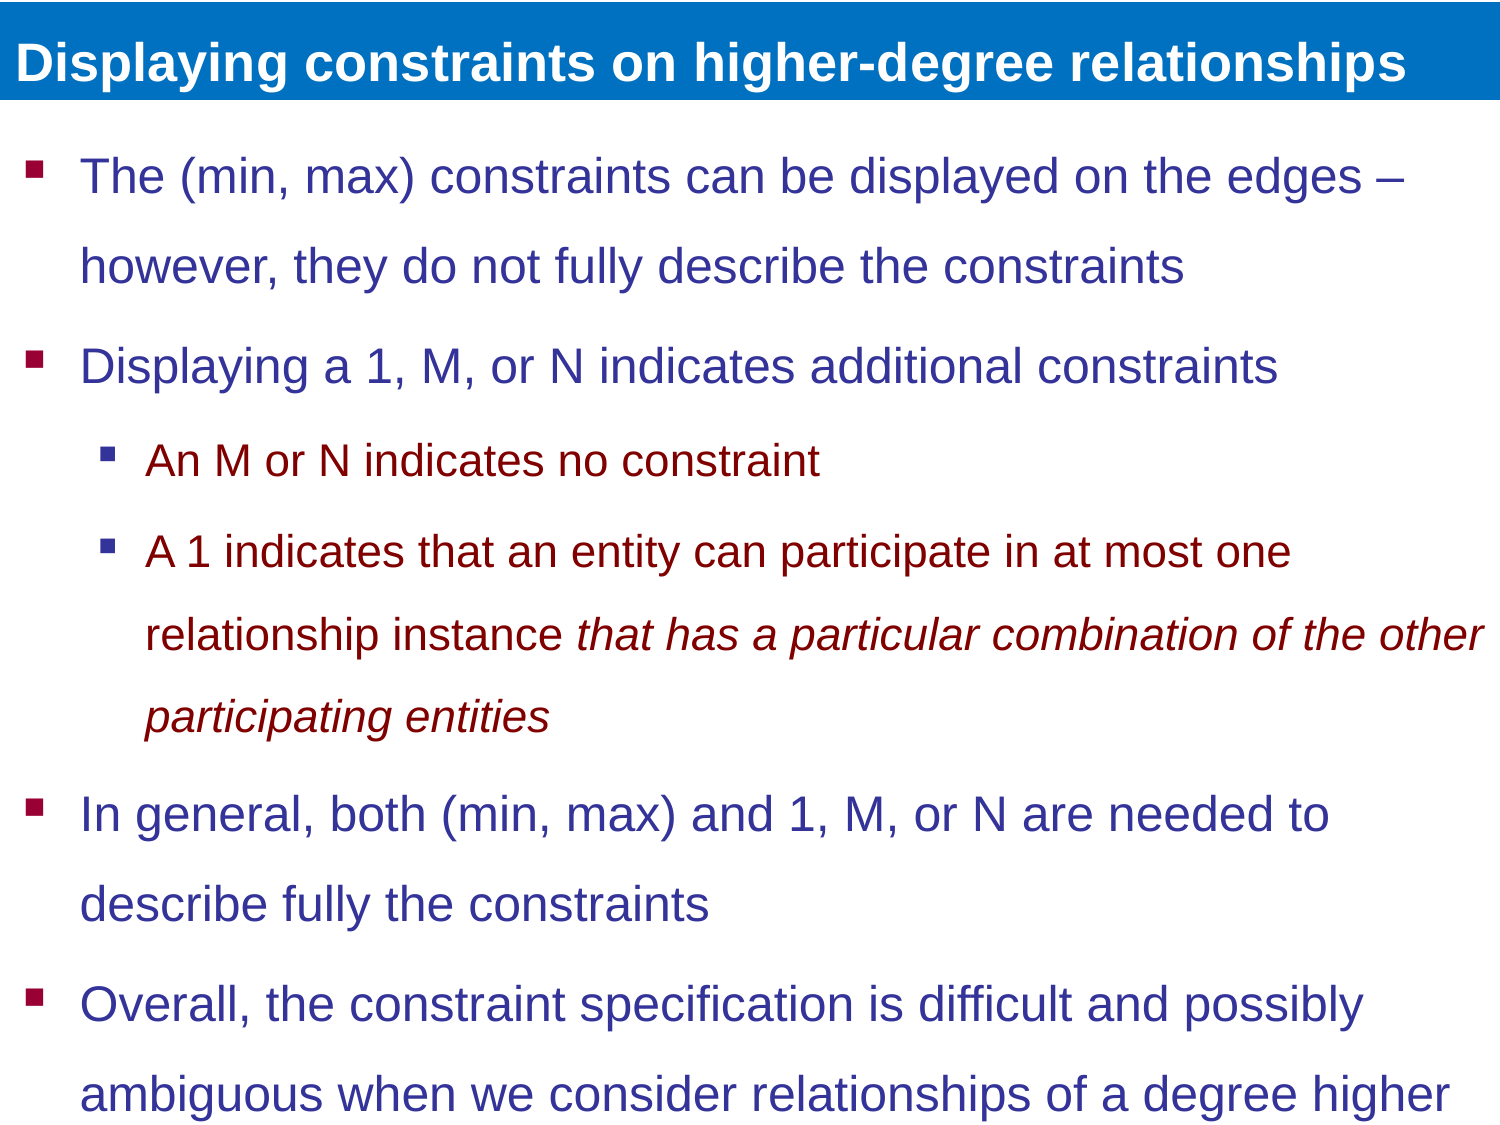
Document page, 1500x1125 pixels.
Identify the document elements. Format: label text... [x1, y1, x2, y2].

title Displaying constraints on higher-degree relationships [0, 2, 1500, 100]
list The (min, max) constraints can be displayed on the edges – however, they do not fully describe the constraints Displaying a 1, M, or N indicates additional constraints An M or N indicates no constraint A 1 indicates that an entity can participate in at most one relationship instance that has a particular combination of the other participating entities In general, both (min, max) and 1, M, or N are needed to describe fully the constraints Overall, the constraint specification is difficult and possibly ambiguous when we consider relationships of a degree higher than two. [8, 106, 1492, 1106]
